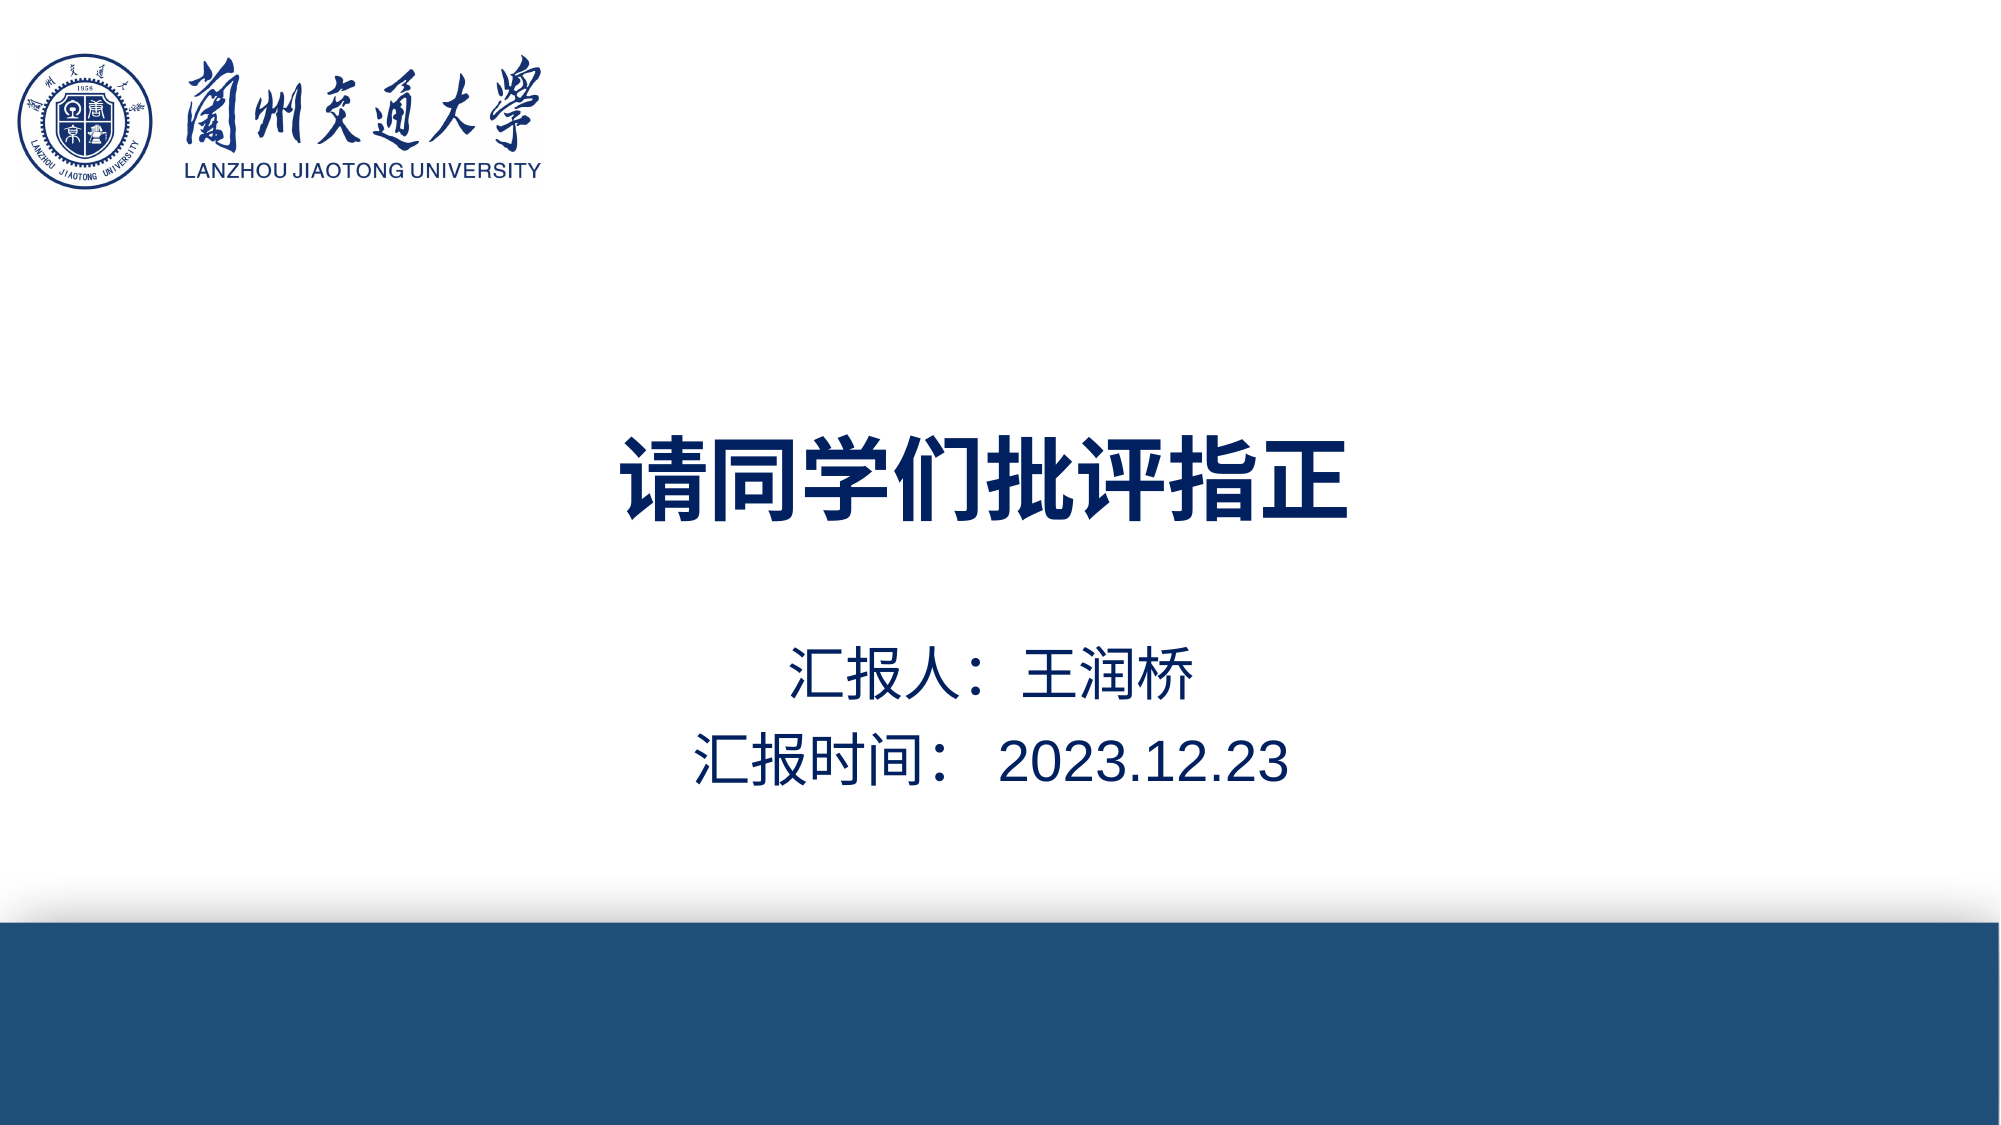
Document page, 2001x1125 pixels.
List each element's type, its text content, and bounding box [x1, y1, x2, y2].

picture [16, 53, 542, 190]
text_box 请同学们批评指正 [461, 414, 1507, 540]
text_box 汇报时间：2023.12.23 [608, 715, 1374, 801]
text_box [0, 921, 2000, 1125]
text_box 汇报人：王润桥 [704, 629, 1279, 715]
